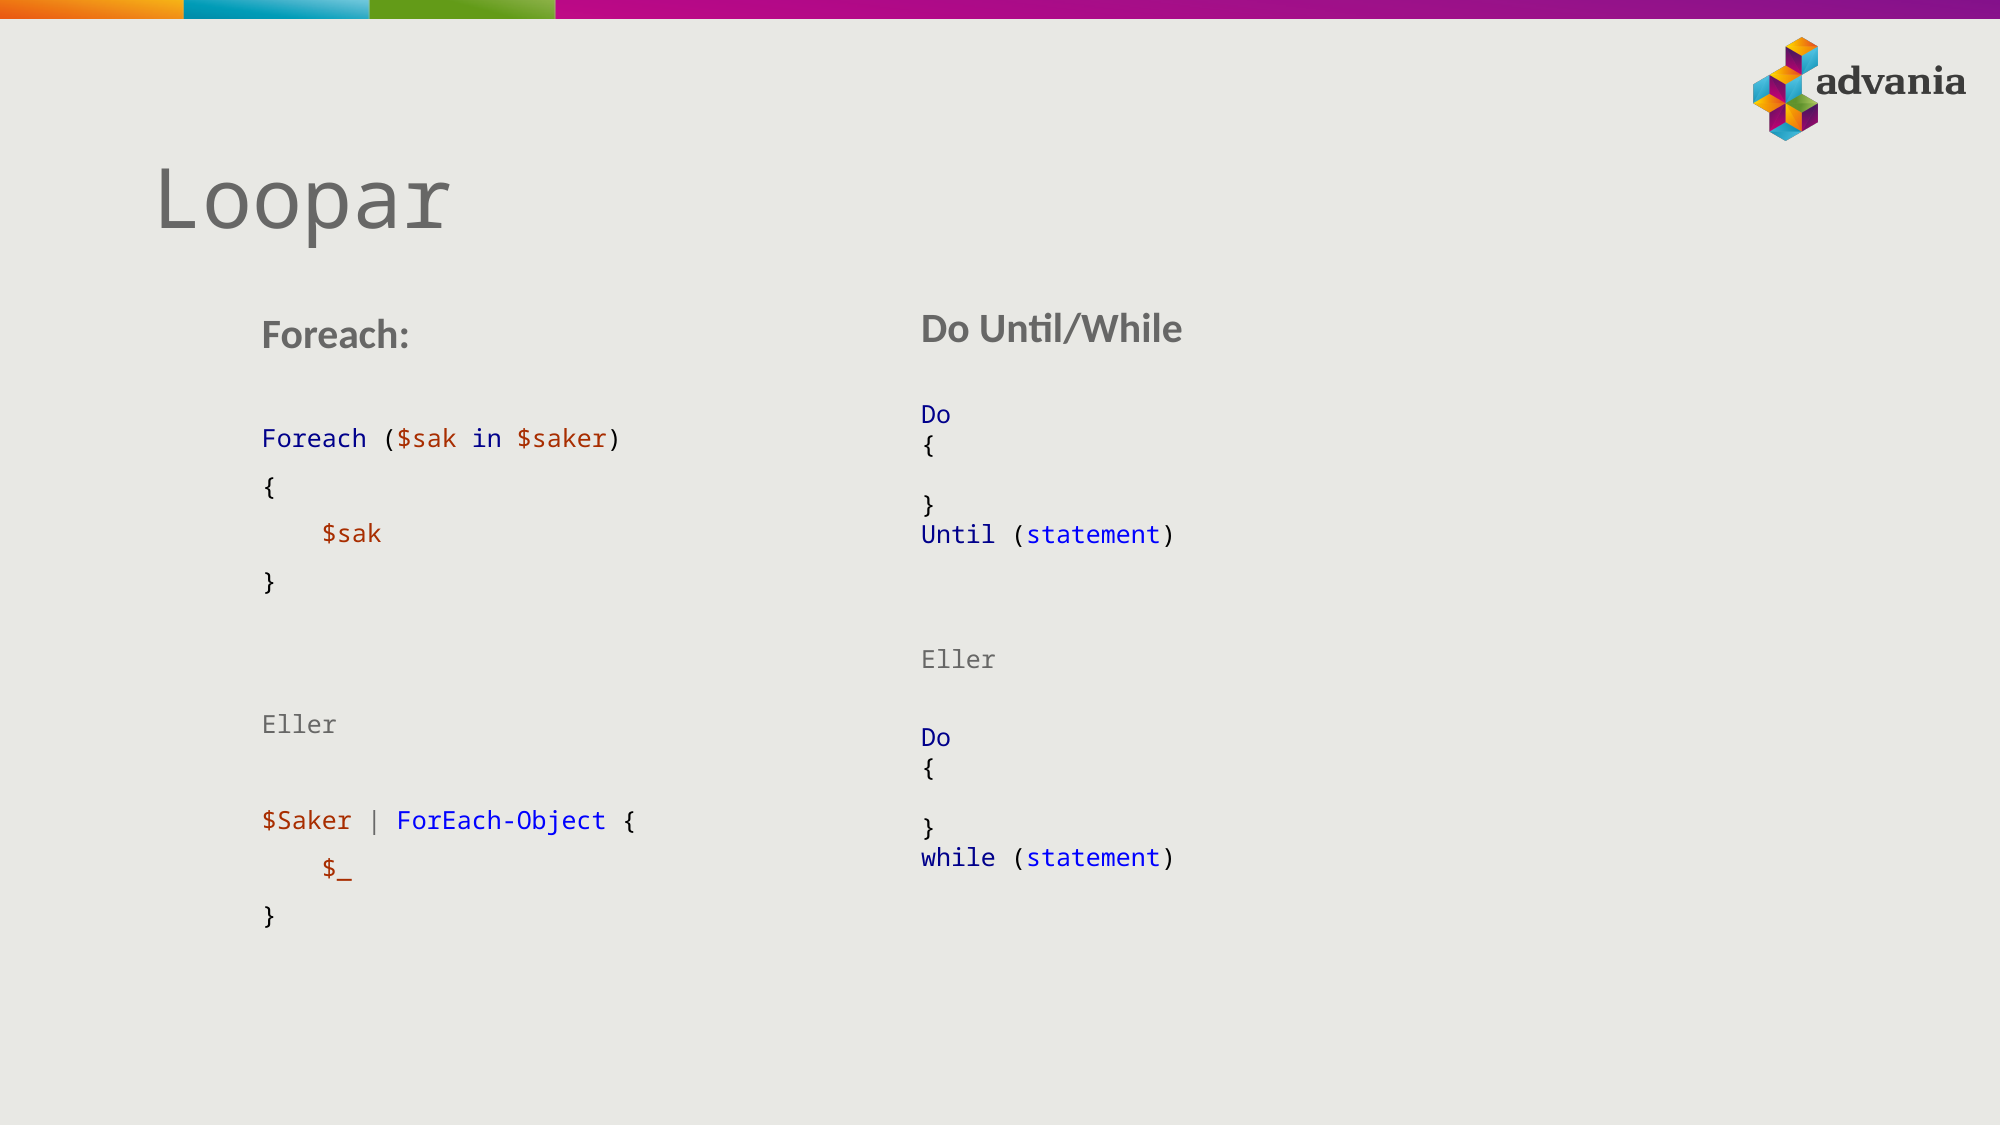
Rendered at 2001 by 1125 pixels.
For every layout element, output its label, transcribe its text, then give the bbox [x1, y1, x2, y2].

title Loopar [137, 125, 1863, 278]
list Foreach: Foreach ($sak in $saker) { $sak } Eller $Saker | ForEach-Object { $_ } [246, 297, 841, 1124]
picture [1739, 37, 1966, 155]
picture [0, 0, 2000, 19]
text_box Do Until/While Do { } Until (statement) Eller Do { } while (statement) [906, 298, 1907, 909]
